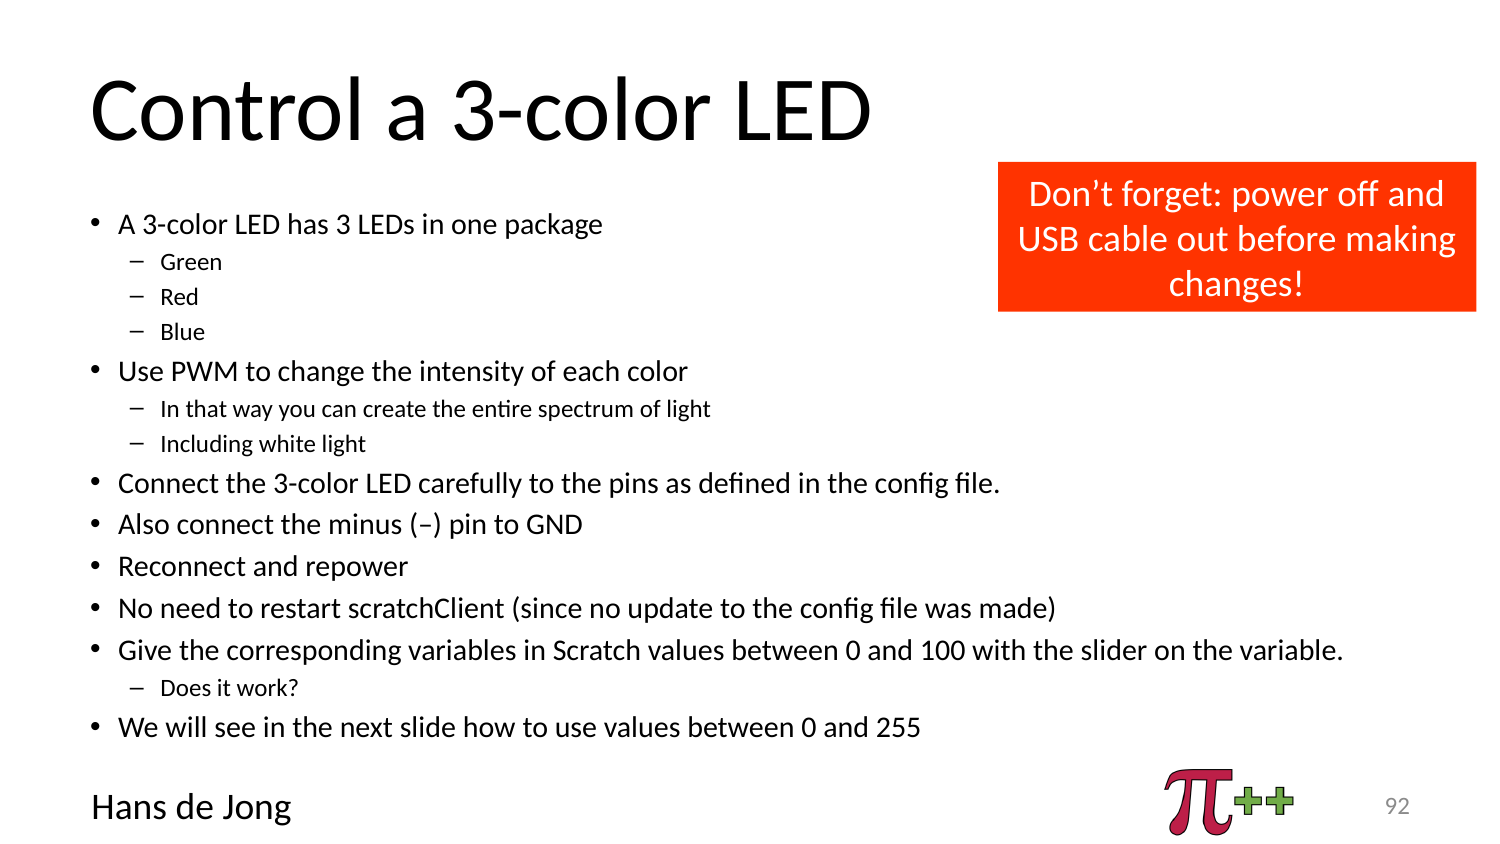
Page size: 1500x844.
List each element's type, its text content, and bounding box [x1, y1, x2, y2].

text_box Don’t forget: power off and USB cable out before making changes! [998, 161, 1477, 312]
slide_number 92 [1340, 782, 1425, 827]
list A 3-color LED has 3 LEDs in one package Green Red Blue Use PWM to change the intensity of each color In that way you can create the entire spectrum of light Including white light Connect the 3-color LED carefully to the pins as defined in the config file. Also connect the minus (–) pin to GND Reconnect and repower No need to restart scratchClient (since no update to the config file was made) Give the corresponding variables in Scratch values between 0 and 100 with the slider on the variable. Does it work? We will see in the next slide how to use values between 0 and 255 [75, 196, 1425, 754]
title Control a 3-color LED [75, 33, 1425, 175]
picture [1163, 768, 1294, 836]
